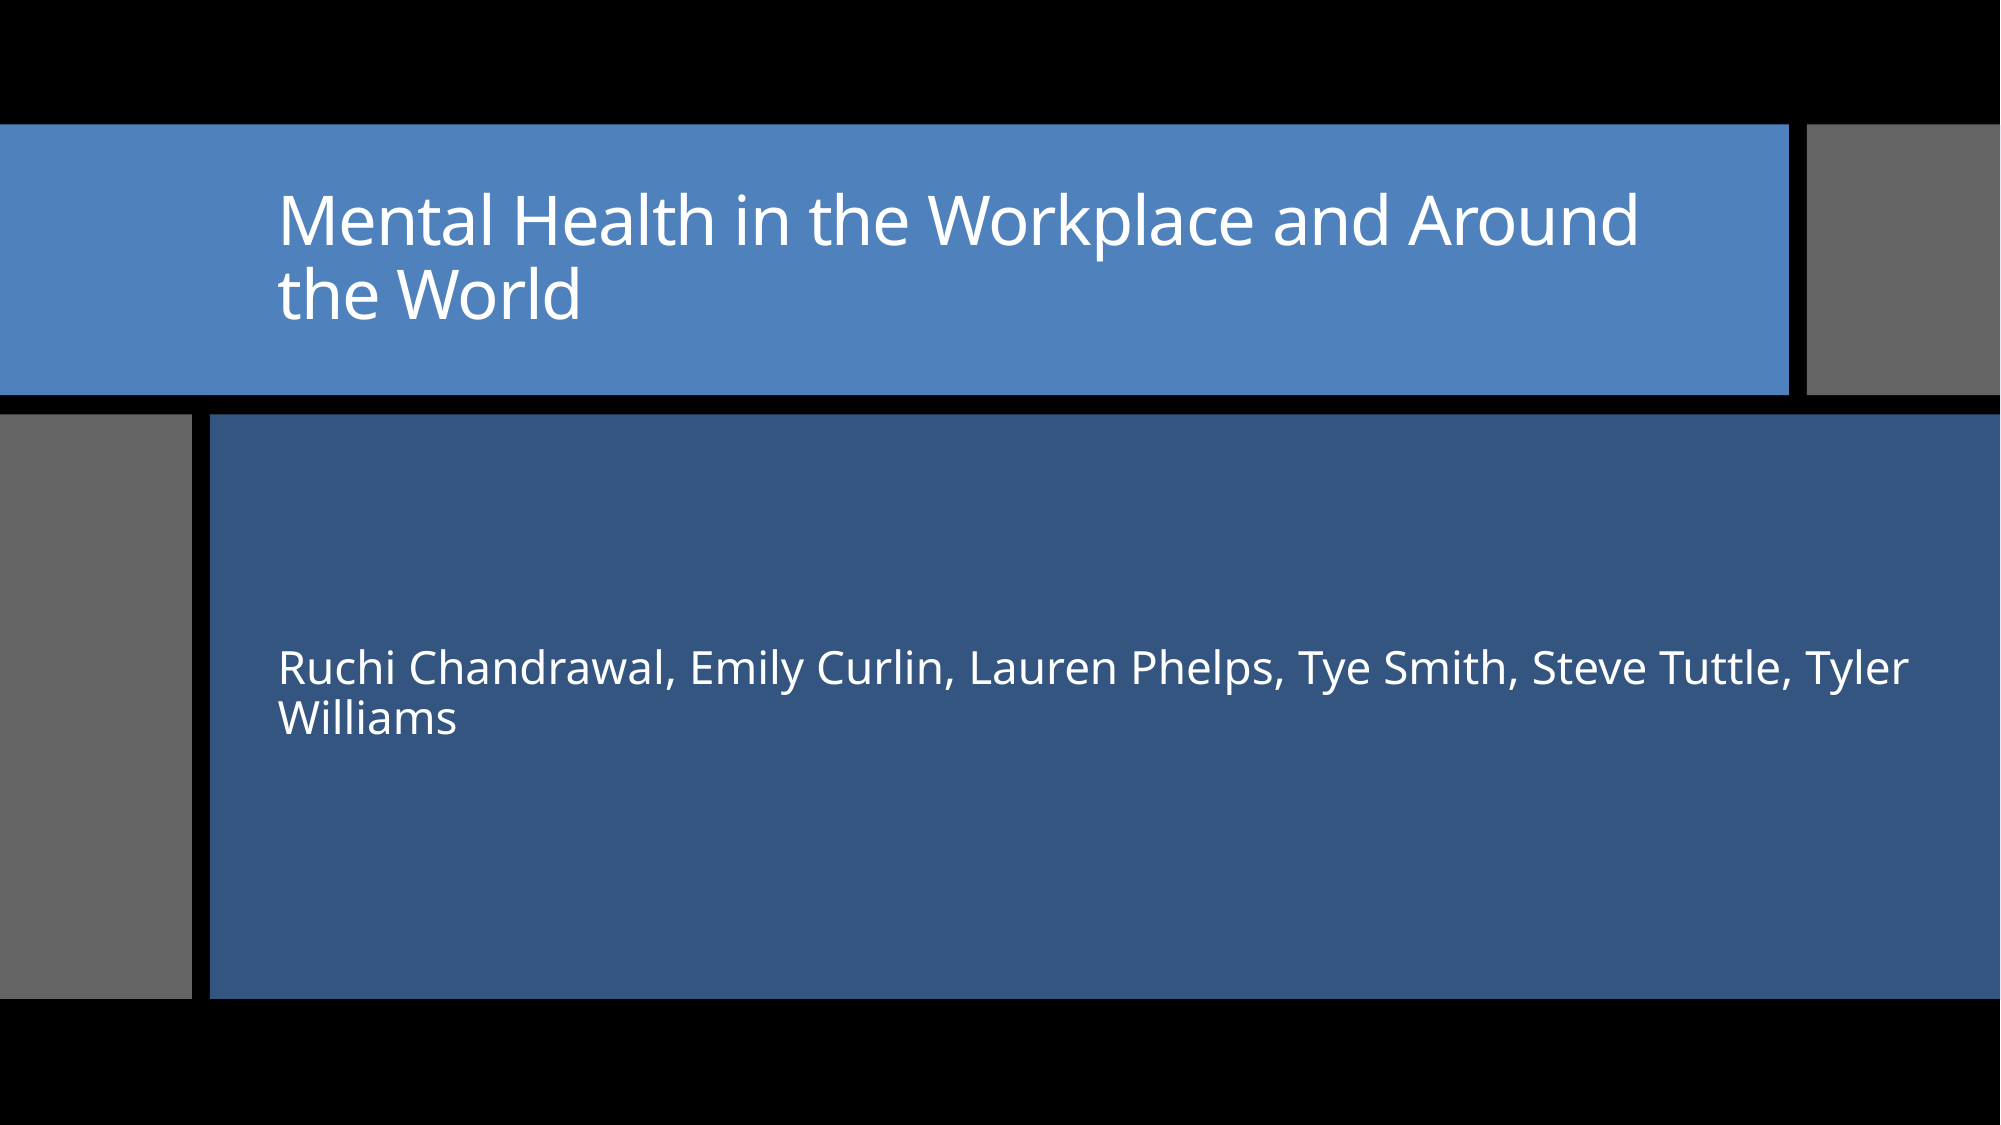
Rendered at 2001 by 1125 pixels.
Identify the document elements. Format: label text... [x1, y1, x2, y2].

text_box [0, 414, 193, 1000]
text_box [0, 124, 1790, 396]
title Mental Health in the Workplace and Around the World [262, 178, 1737, 343]
subtitle Ruchi Chandrawal, Emily Curlin, Lauren Phelps, Tye Smith, Steve Tuttle, Tyler Williams [262, 415, 1957, 999]
text_box [0, 0, 2000, 1125]
text_box [209, 414, 2000, 1000]
text_box [1806, 124, 2000, 396]
